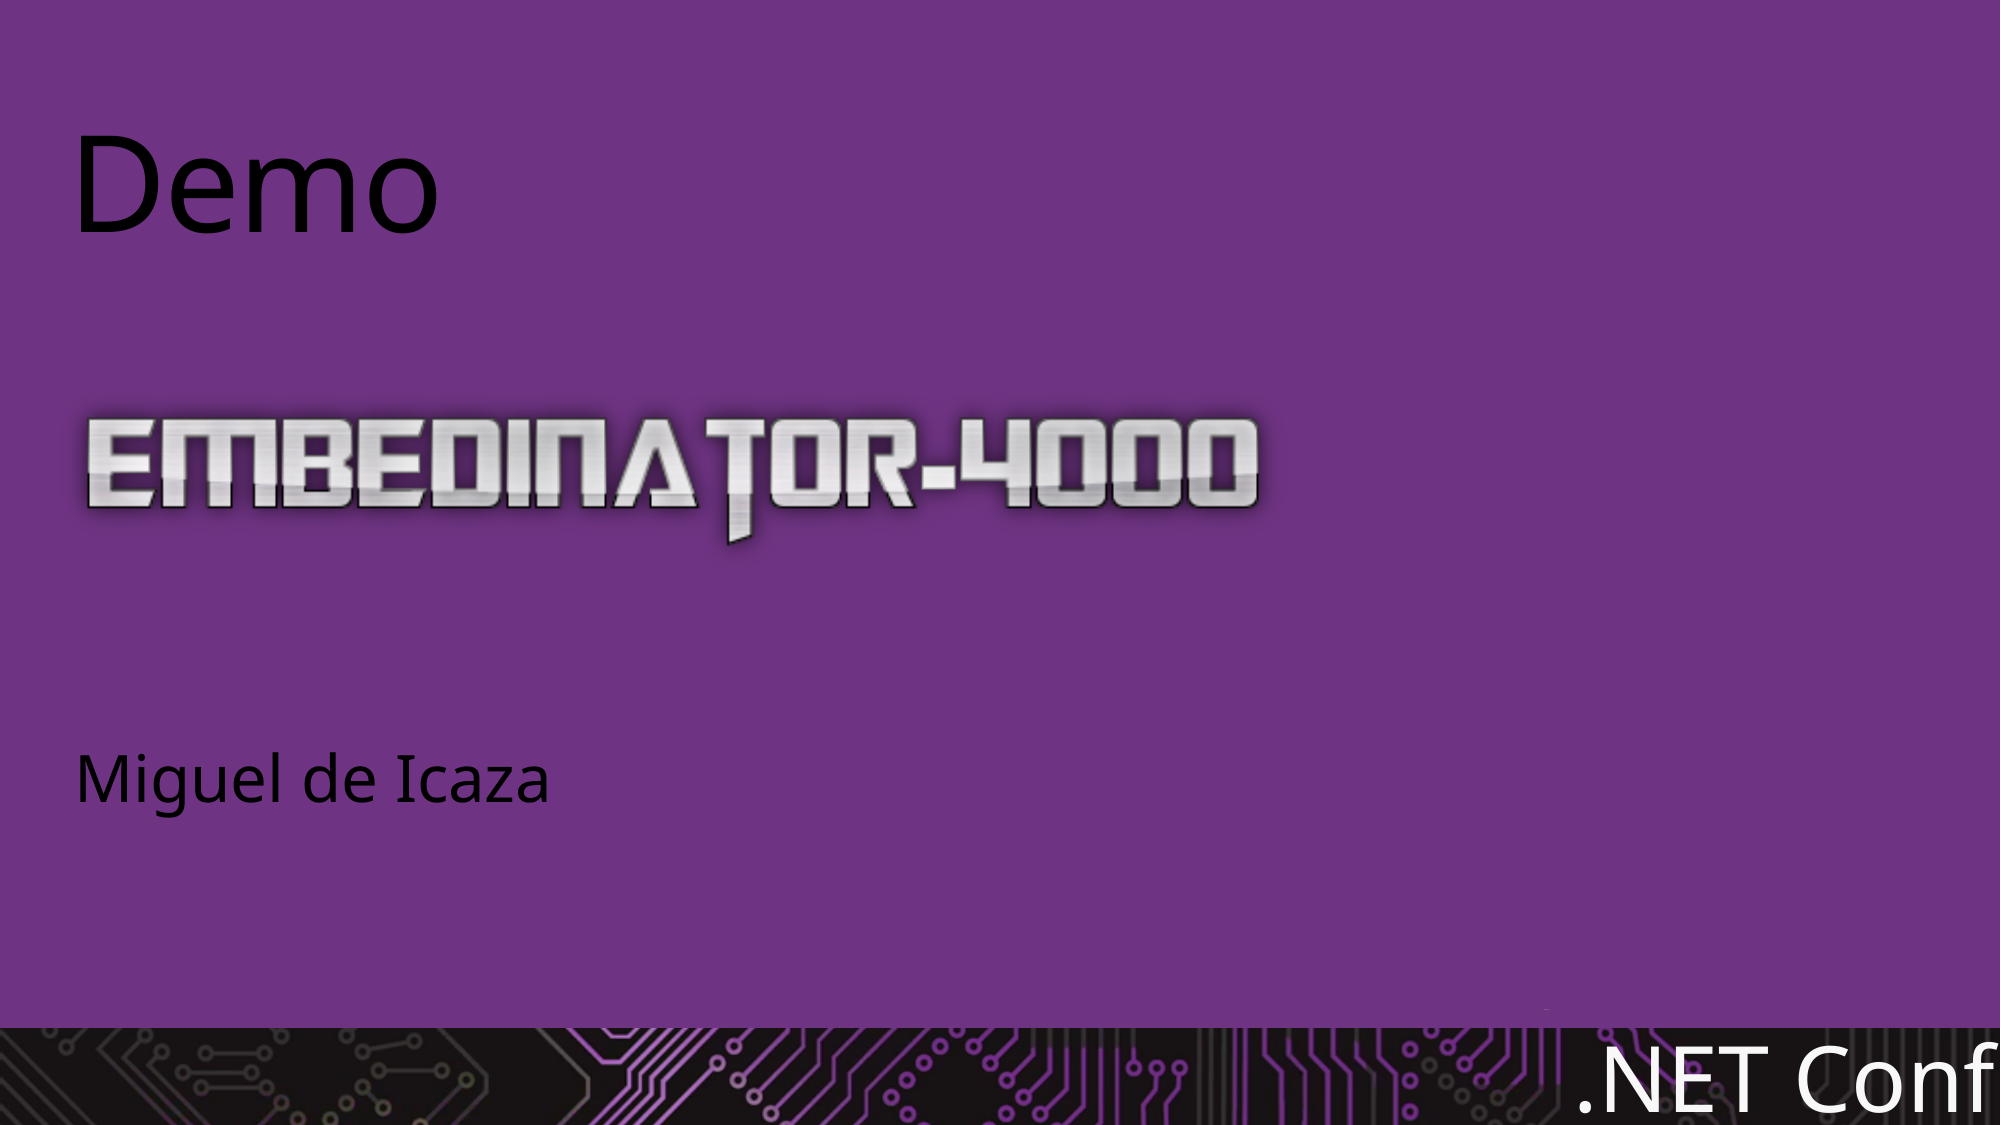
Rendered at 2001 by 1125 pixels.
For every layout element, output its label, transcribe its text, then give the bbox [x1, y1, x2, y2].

picture [43, 373, 1305, 587]
picture [0, 1028, 2000, 1125]
title Demo [44, 101, 1662, 722]
list Miguel de Icaza [44, 722, 1662, 843]
